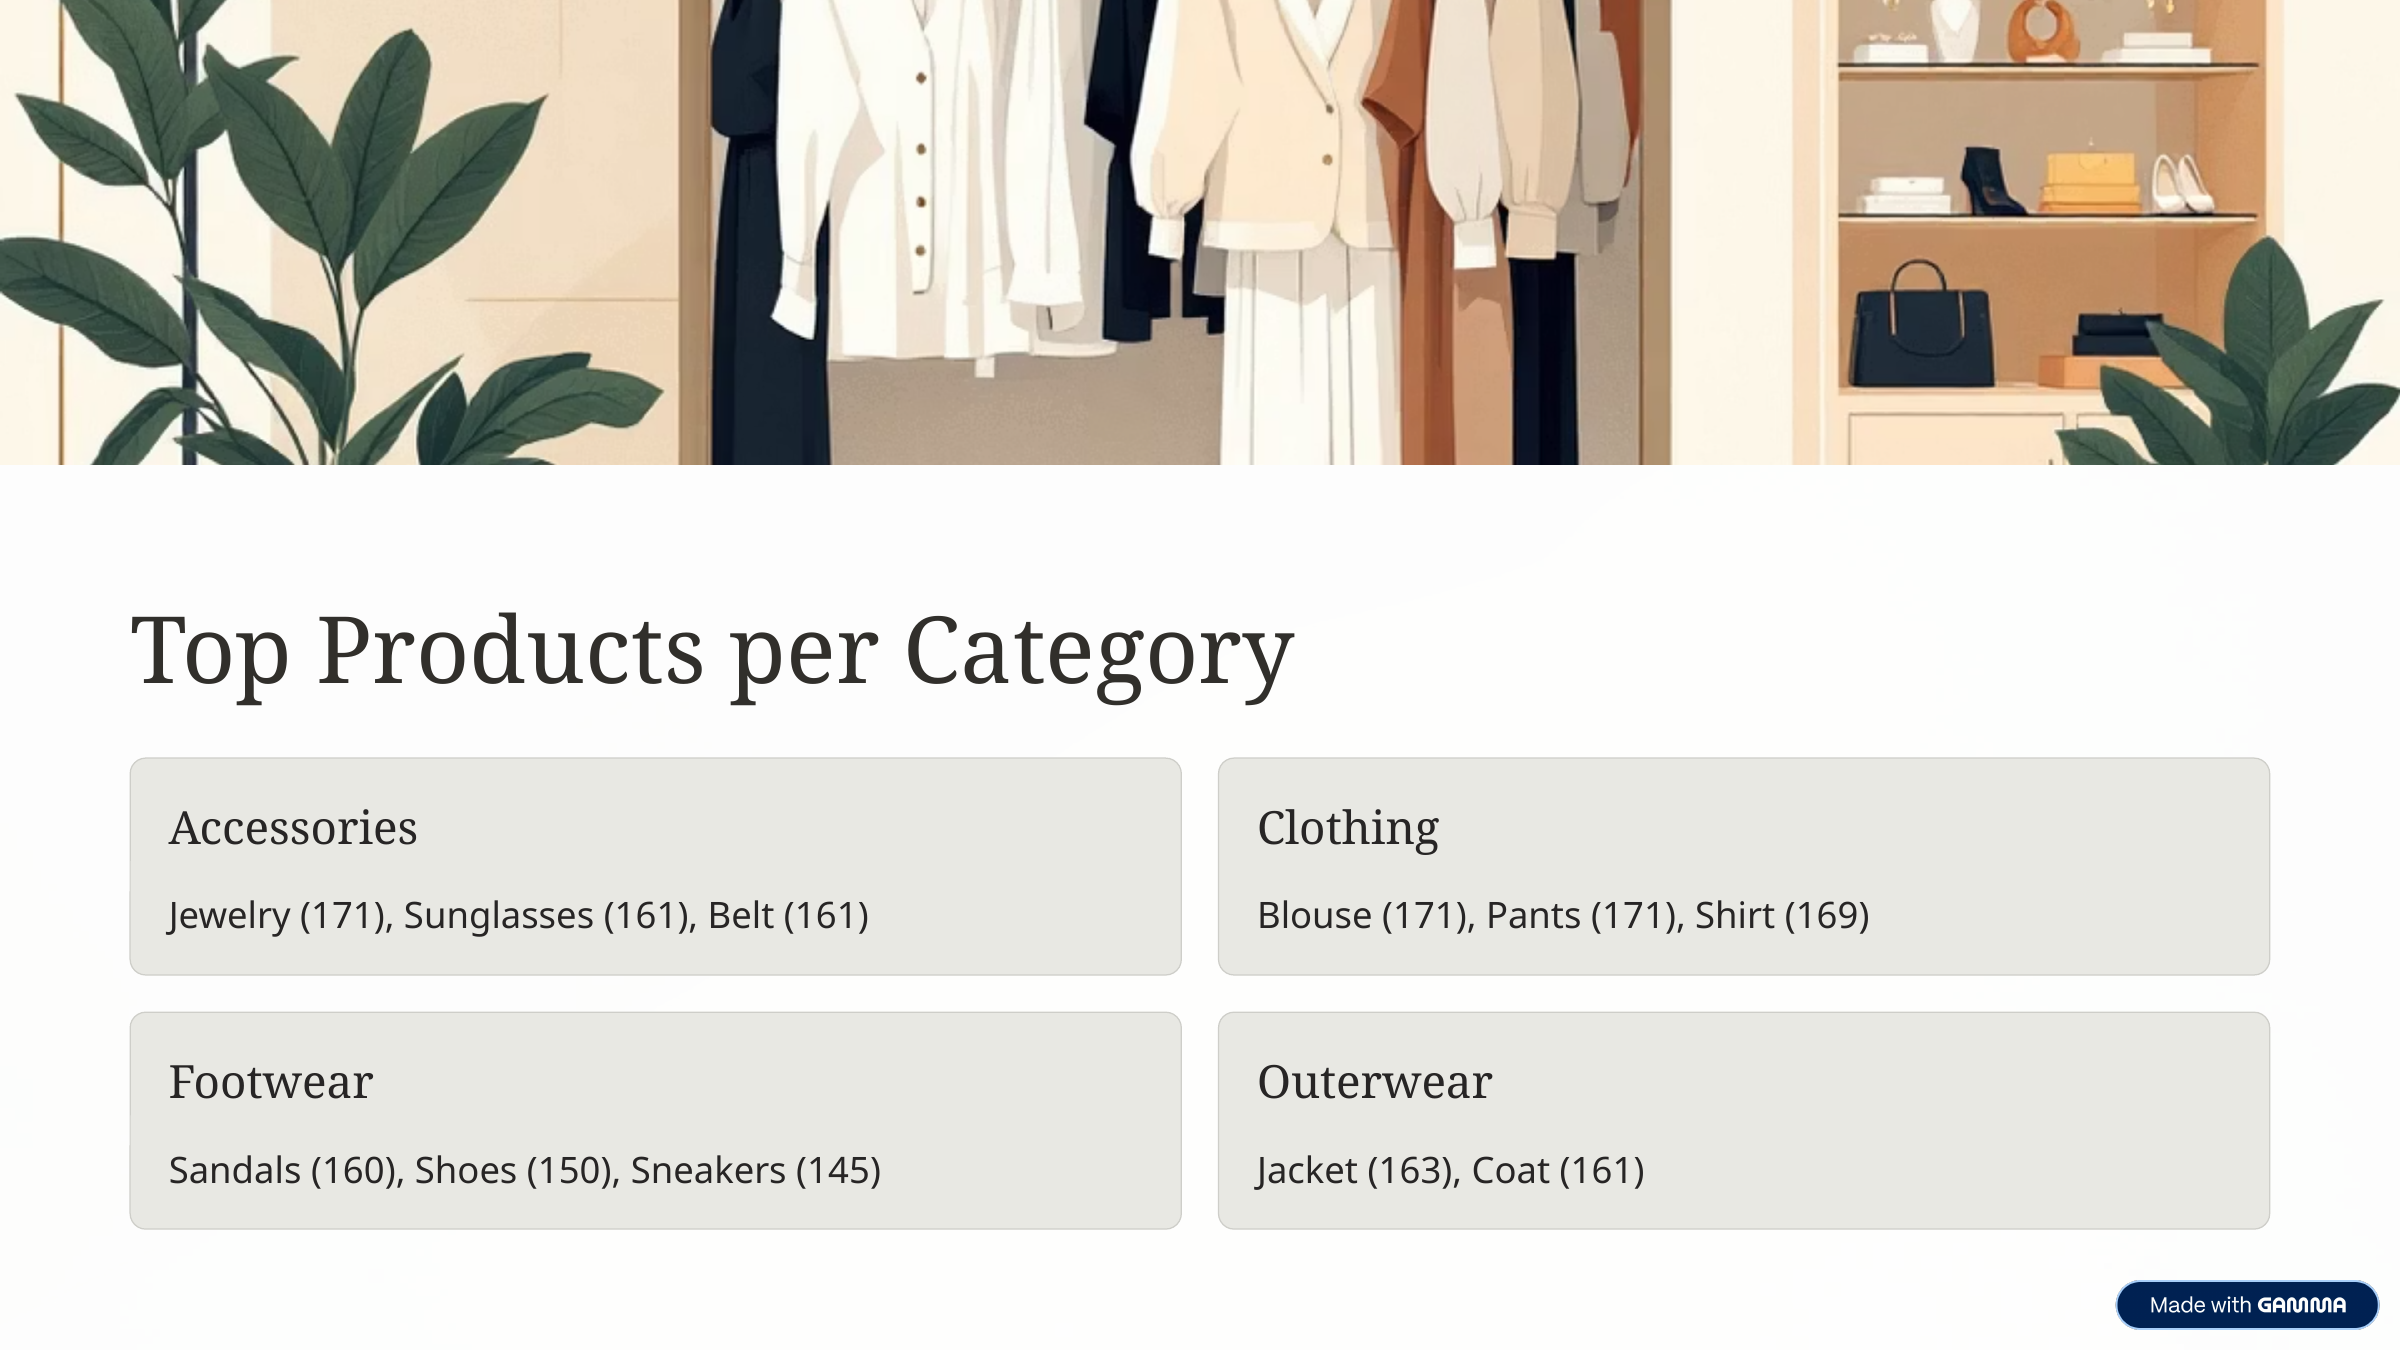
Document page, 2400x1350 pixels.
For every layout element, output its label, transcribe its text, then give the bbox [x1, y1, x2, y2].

text_box Jacket (163), Coat (161) [1256, 1131, 2232, 1191]
text_box Accessories [168, 796, 634, 855]
picture [0, 0, 2400, 466]
text_box [130, 758, 1182, 976]
text_box [1218, 1012, 2270, 1230]
text_box Outerwear [1256, 1050, 1723, 1109]
text_box Sandals (160), Shoes (150), Sneakers (145) [168, 1131, 1143, 1191]
text_box [130, 1012, 1182, 1230]
text_box Jewelry (171), Sunglasses (161), Belt (161) [168, 876, 1143, 937]
text_box Blouse (171), Pants (171), Shirt (169) [1256, 876, 2232, 937]
text_box Clothing [1256, 796, 1723, 855]
picture [2106, 1271, 2389, 1339]
text_box Top Products per Category [130, 586, 1226, 703]
text_box Footwear [168, 1050, 634, 1109]
text_box [1218, 758, 2270, 976]
